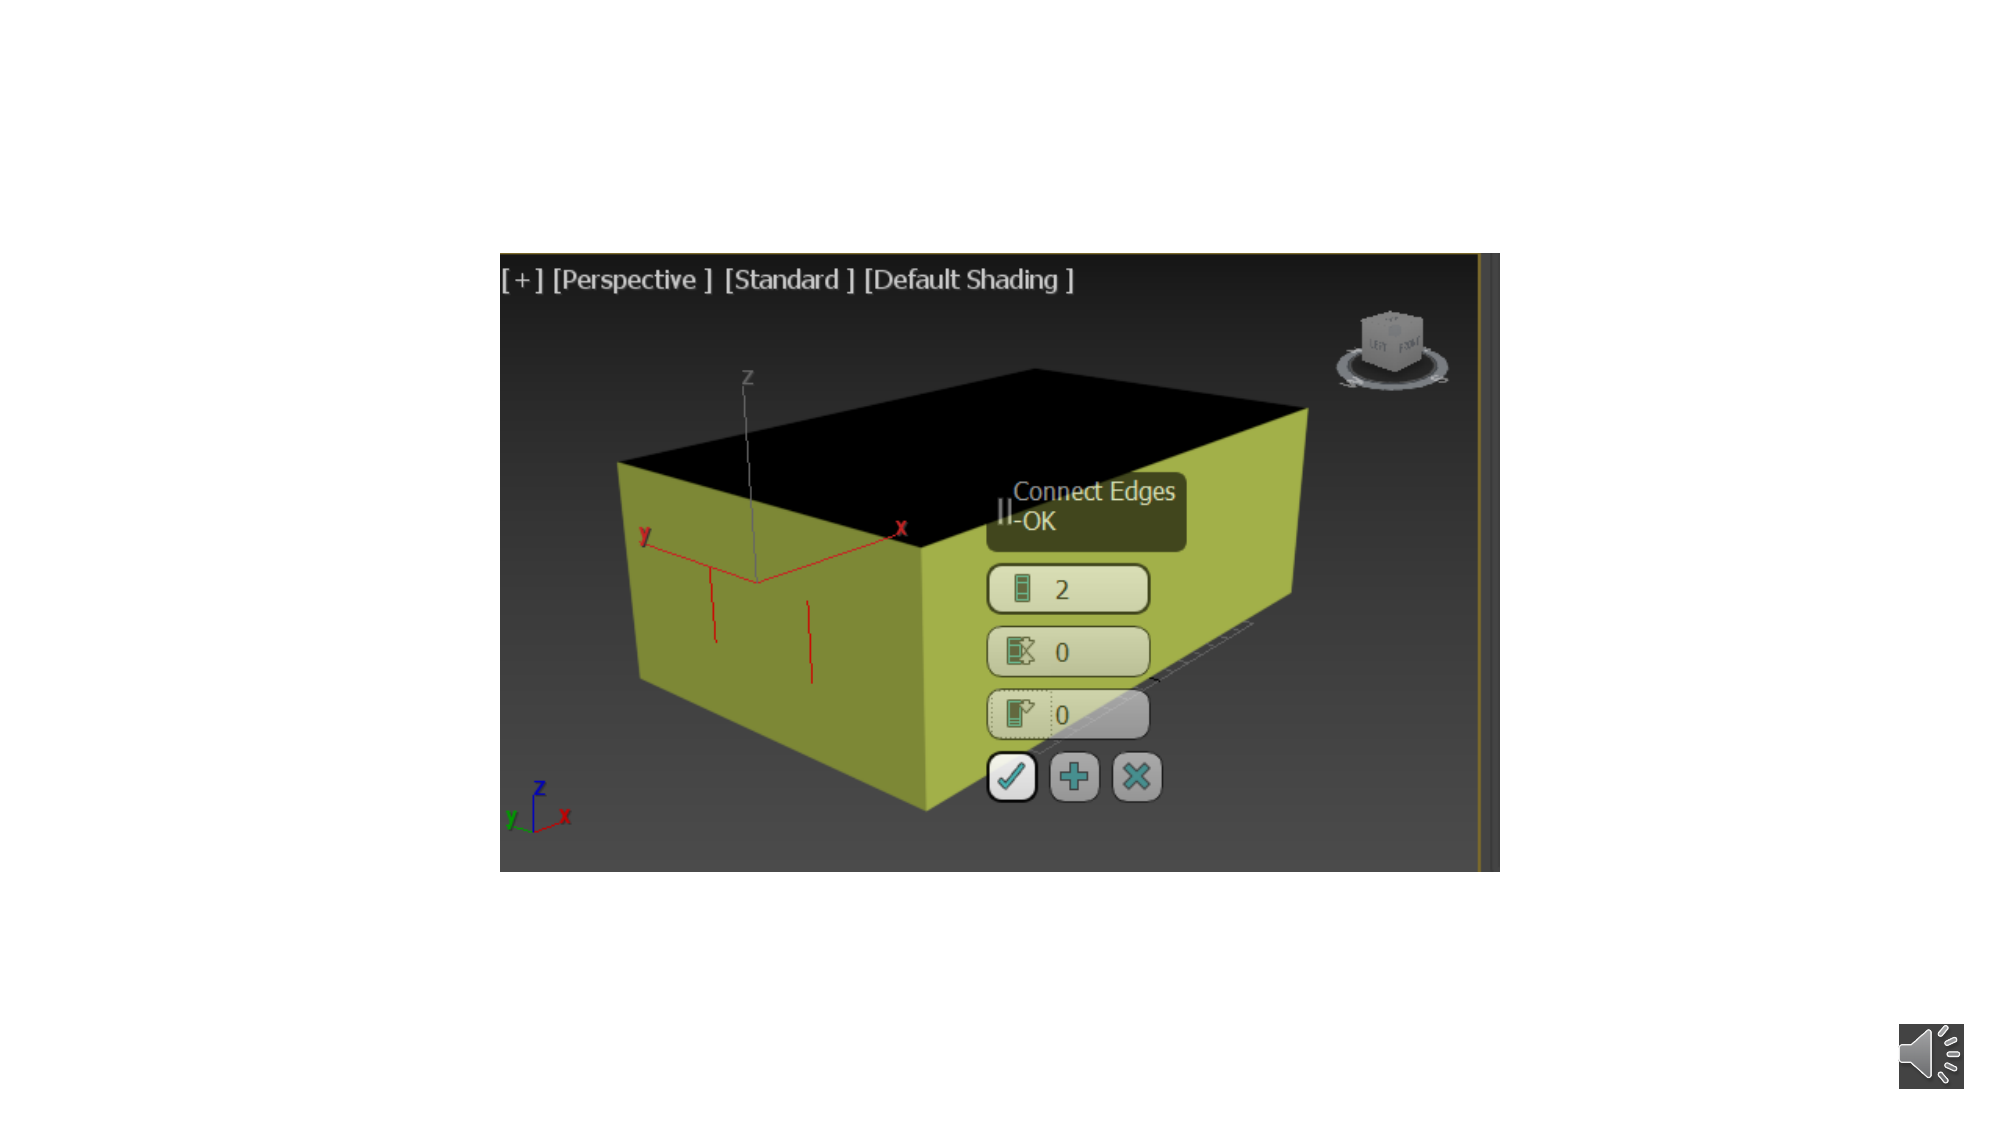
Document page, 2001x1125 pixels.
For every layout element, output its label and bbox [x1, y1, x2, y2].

picture [500, 253, 1500, 872]
picture [1897, 1022, 1965, 1090]
